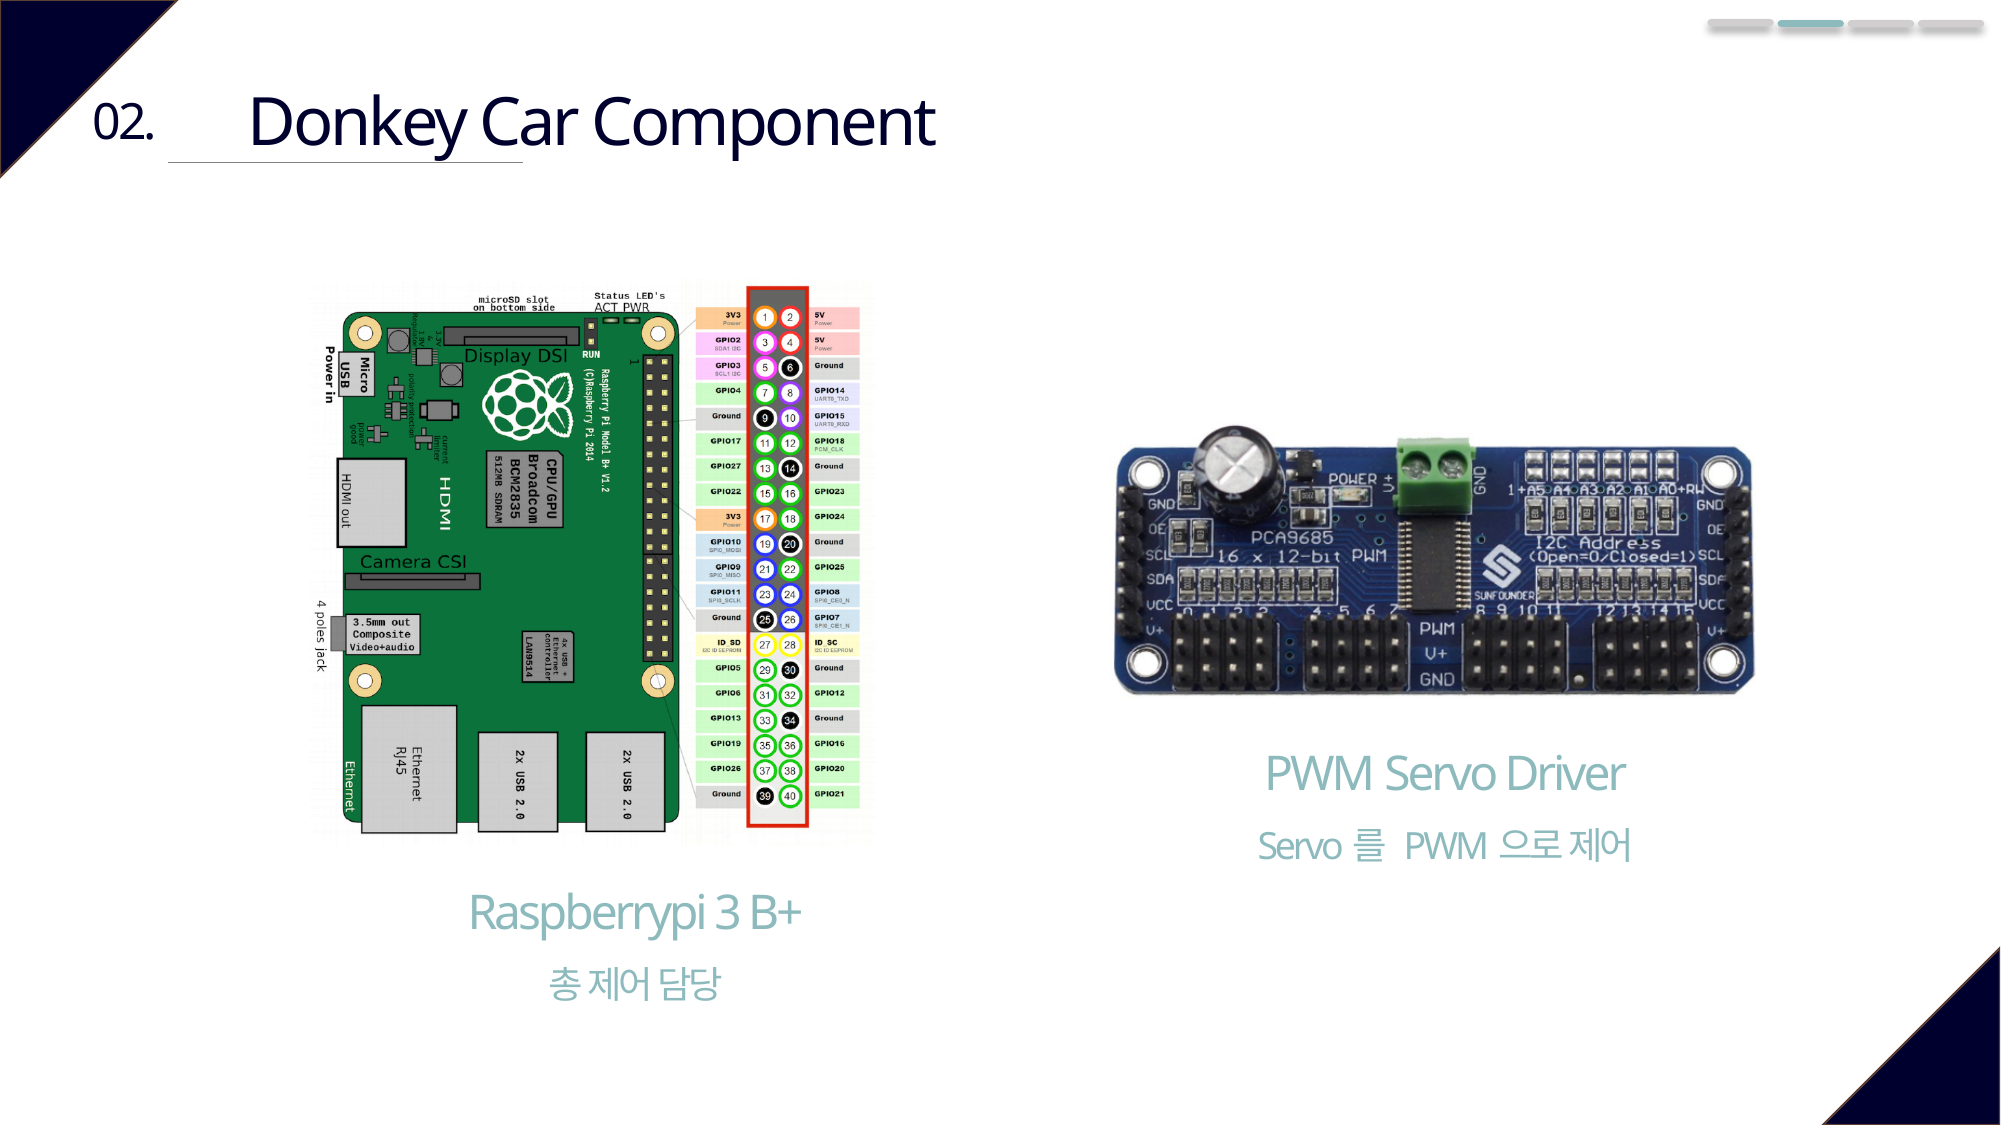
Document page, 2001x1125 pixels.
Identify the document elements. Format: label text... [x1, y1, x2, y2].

text_box Donkey Car Component [232, 71, 953, 167]
text_box PWM Servo Driver Servo를 PWM으로 제어 [1234, 707, 1658, 875]
text_box Raspberrypi 3 B+ 총 제어 담당 [452, 846, 819, 1014]
picture [309, 279, 876, 846]
text_box 02. [78, 81, 172, 157]
picture [1109, 418, 1771, 707]
